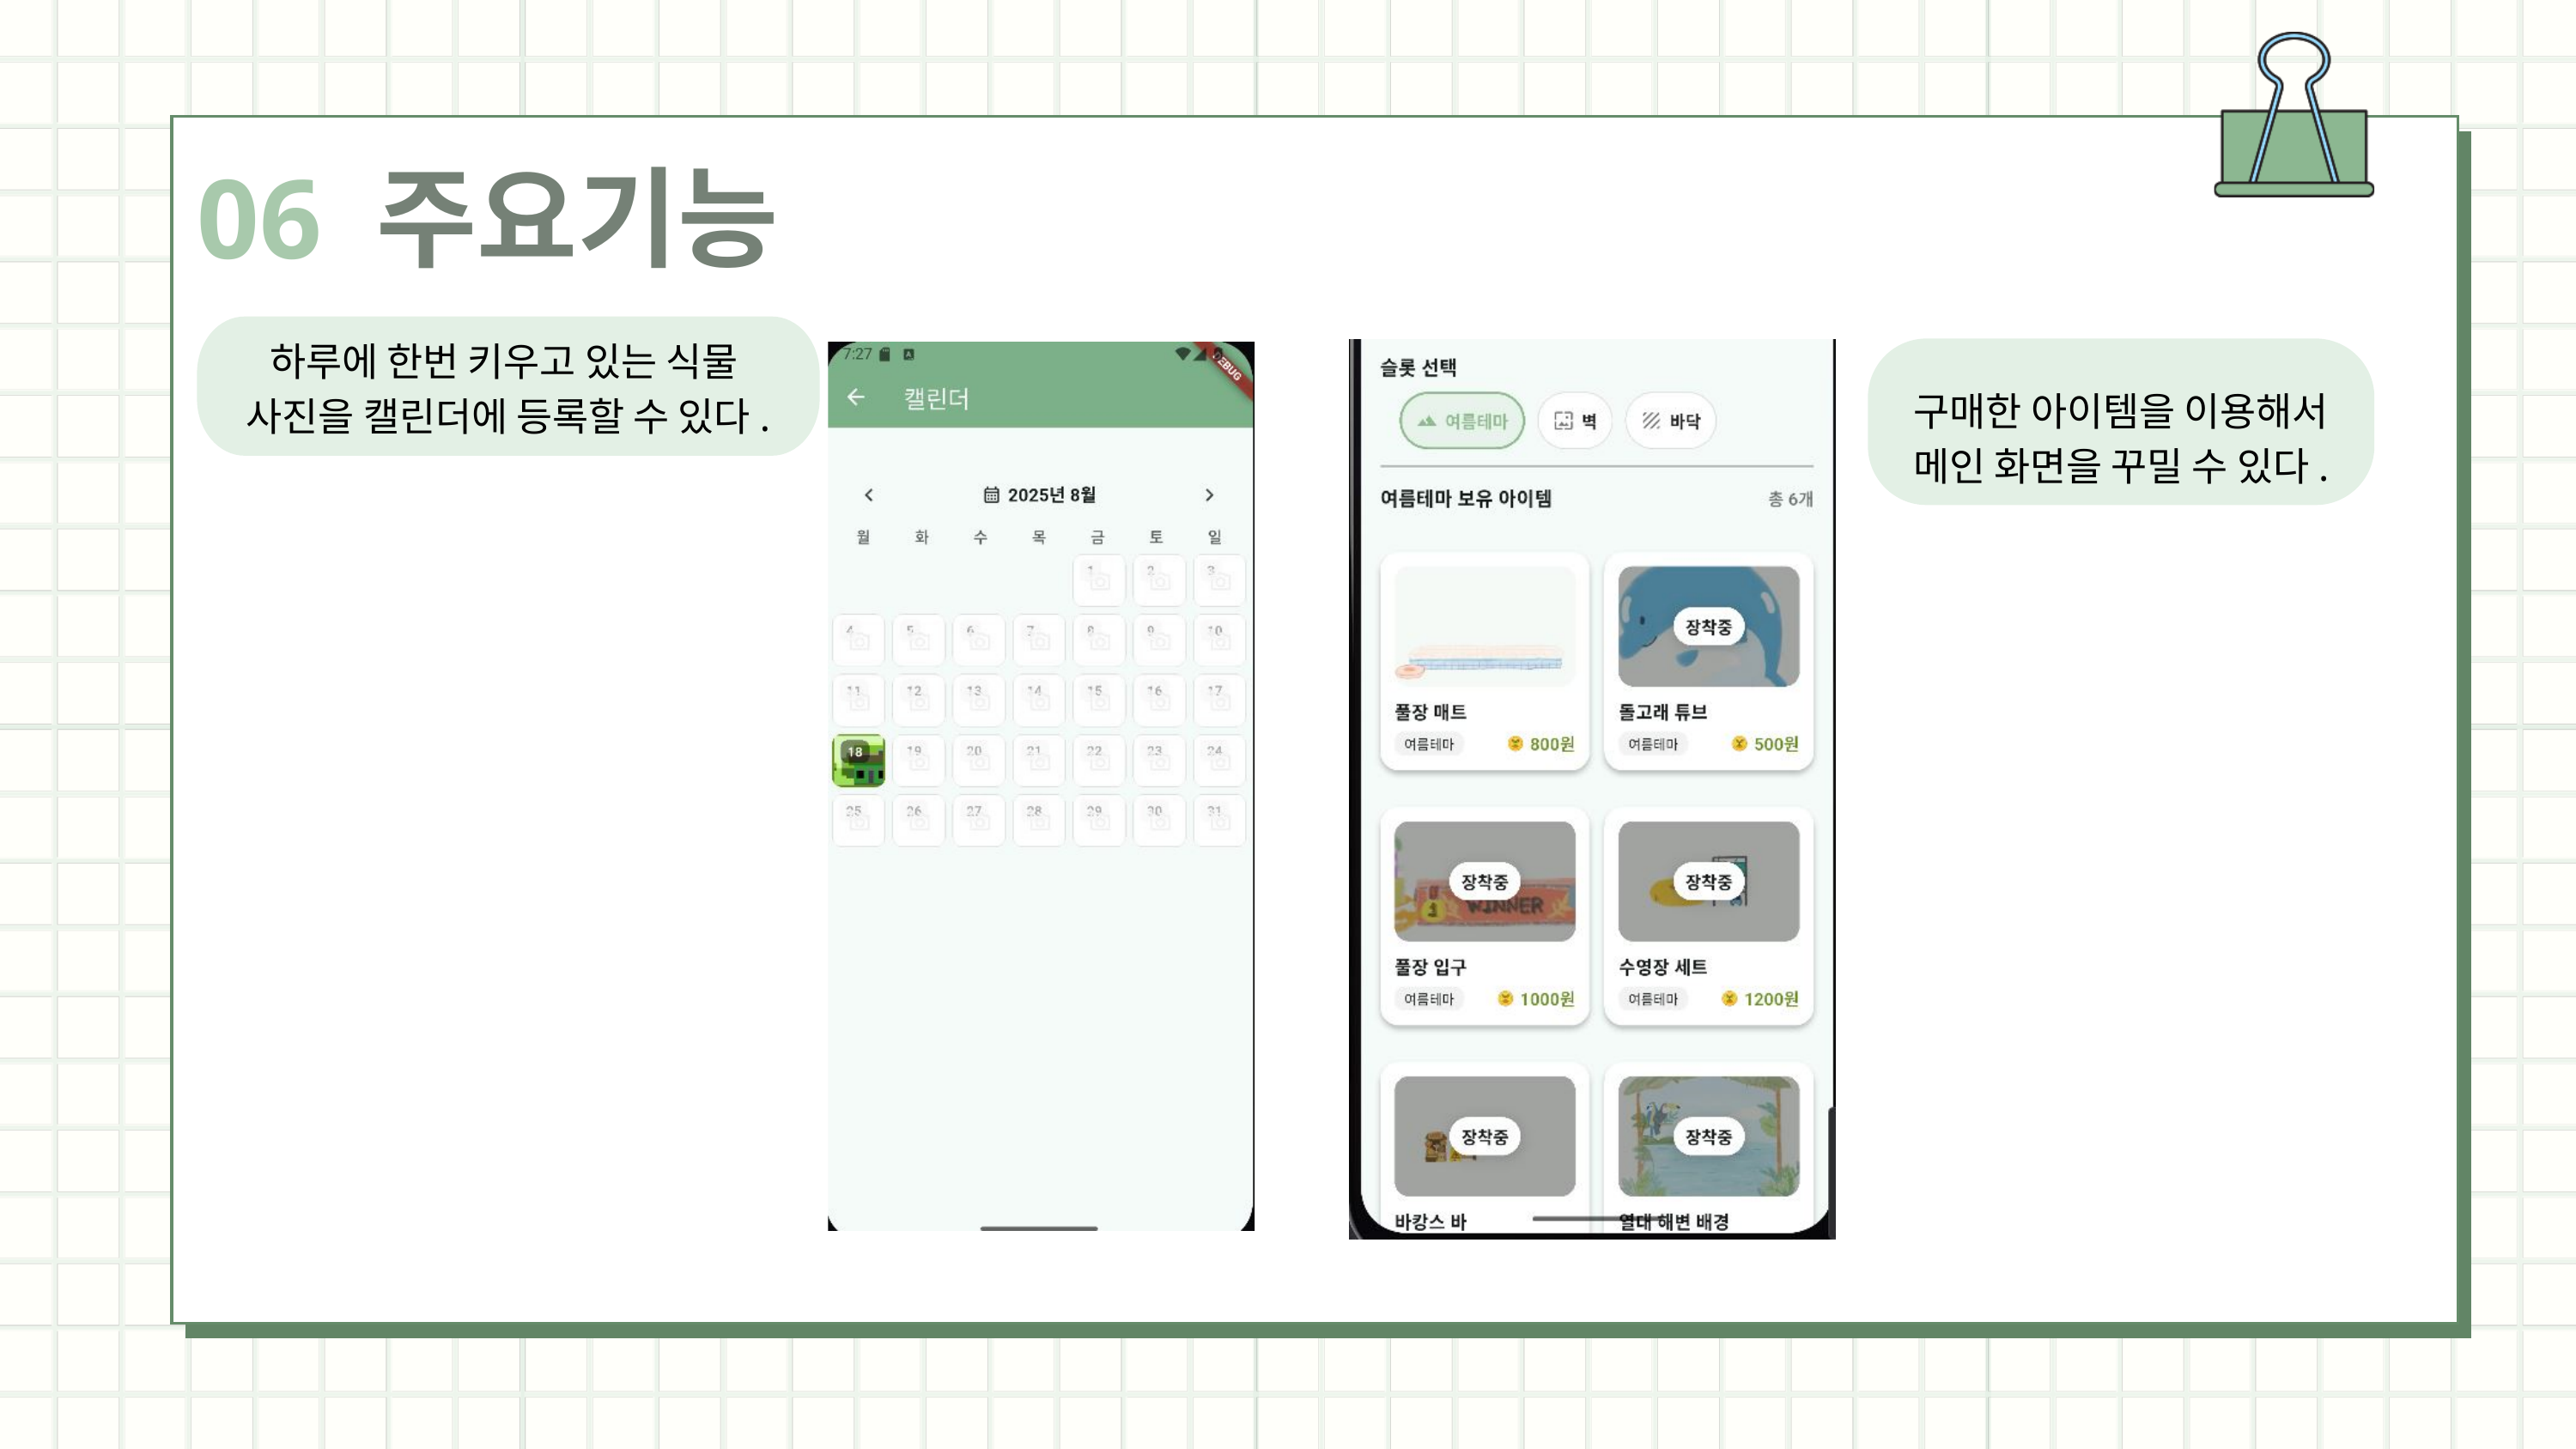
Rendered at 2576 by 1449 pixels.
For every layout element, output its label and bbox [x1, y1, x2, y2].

text_box [171, 115, 2472, 1339]
text_box [197, 312, 820, 457]
picture [1348, 338, 1836, 1240]
text_box [0, 0, 2576, 1449]
text_box [1868, 337, 2375, 530]
